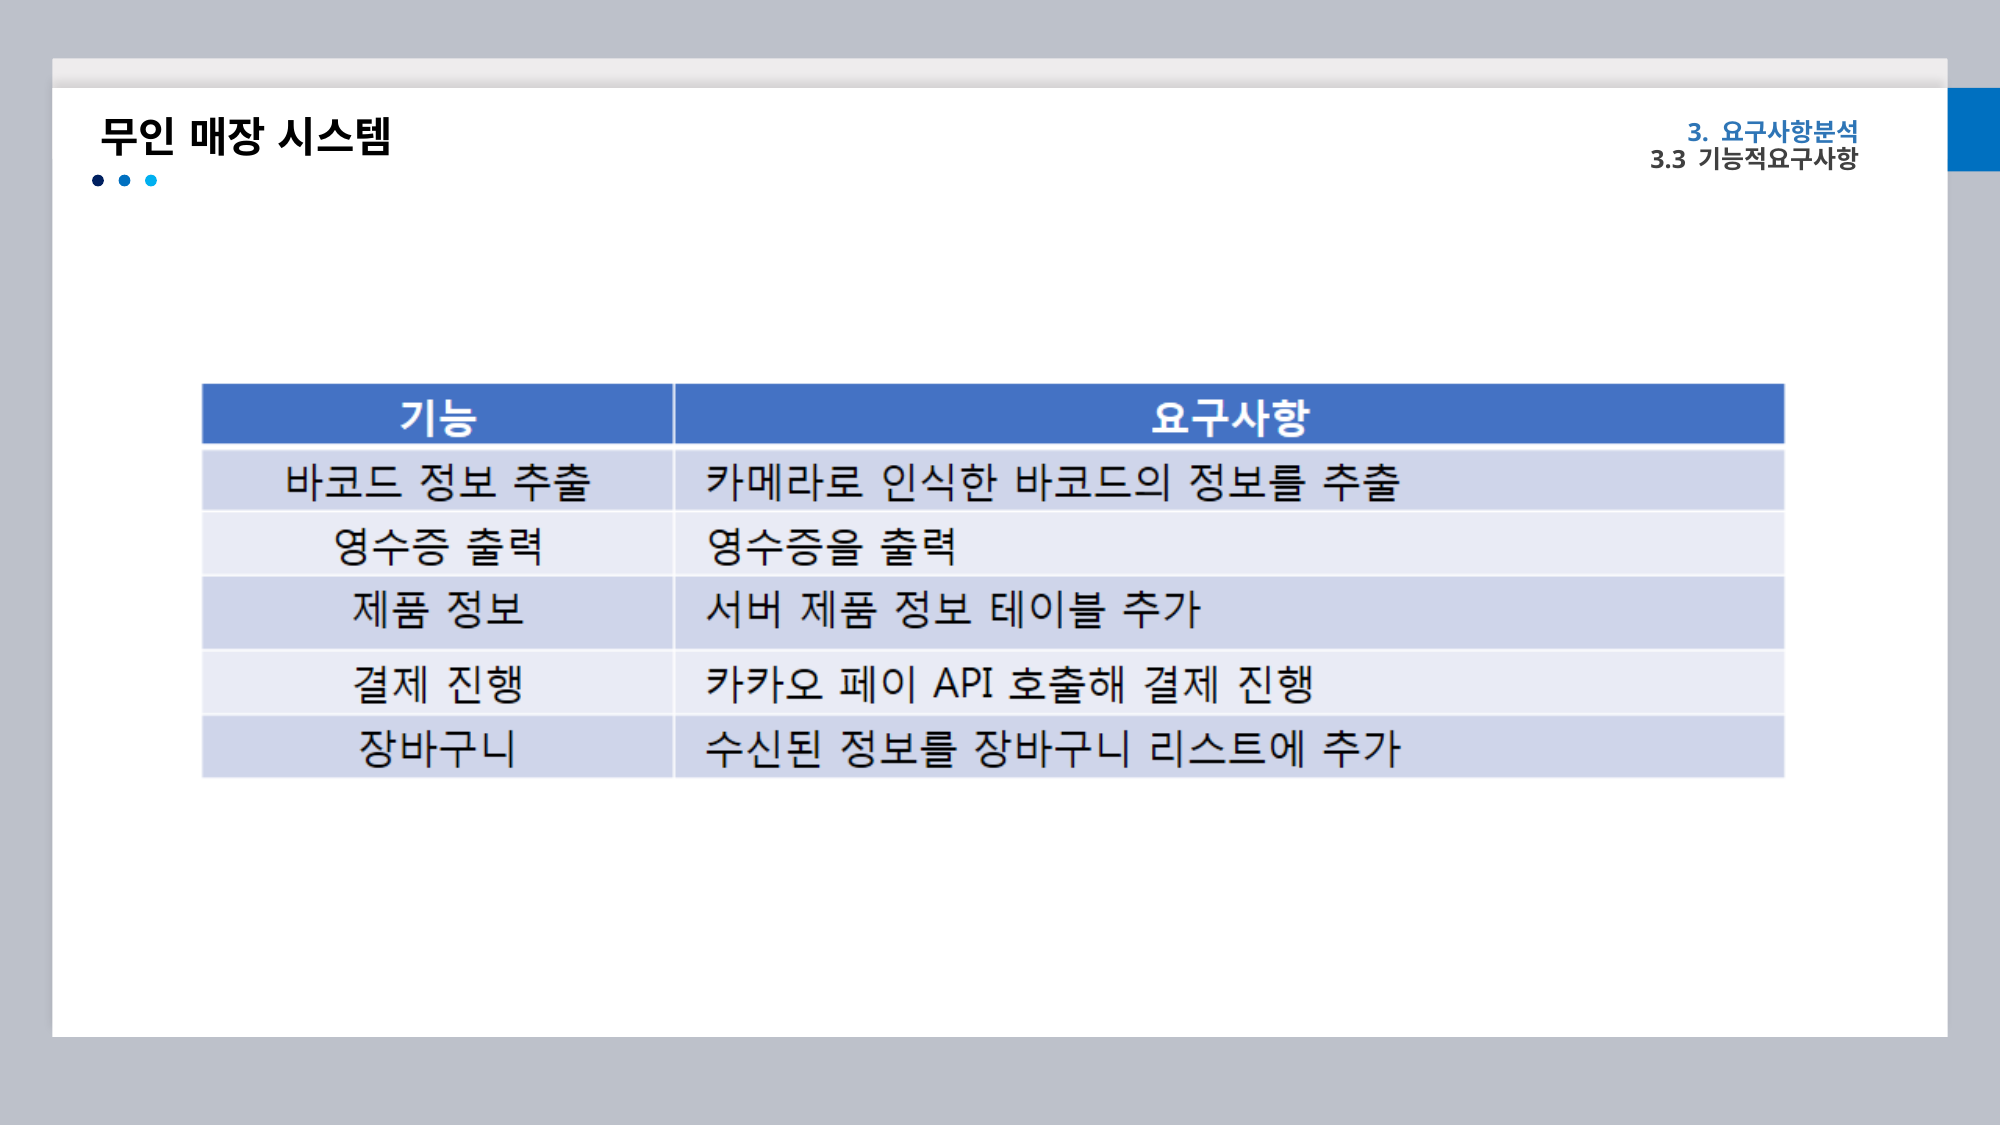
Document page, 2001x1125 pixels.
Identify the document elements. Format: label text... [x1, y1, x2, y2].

picture [188, 370, 1803, 790]
text_box 3. 요구사항분석 [1672, 108, 1882, 154]
text_box [90, 173, 105, 188]
text_box [143, 173, 158, 188]
text_box [117, 173, 132, 188]
text_box [1947, 87, 2000, 172]
text_box 무인 매장 시스템 [85, 103, 409, 169]
text_box 3.3 기능적요구사항 [1635, 136, 1875, 181]
